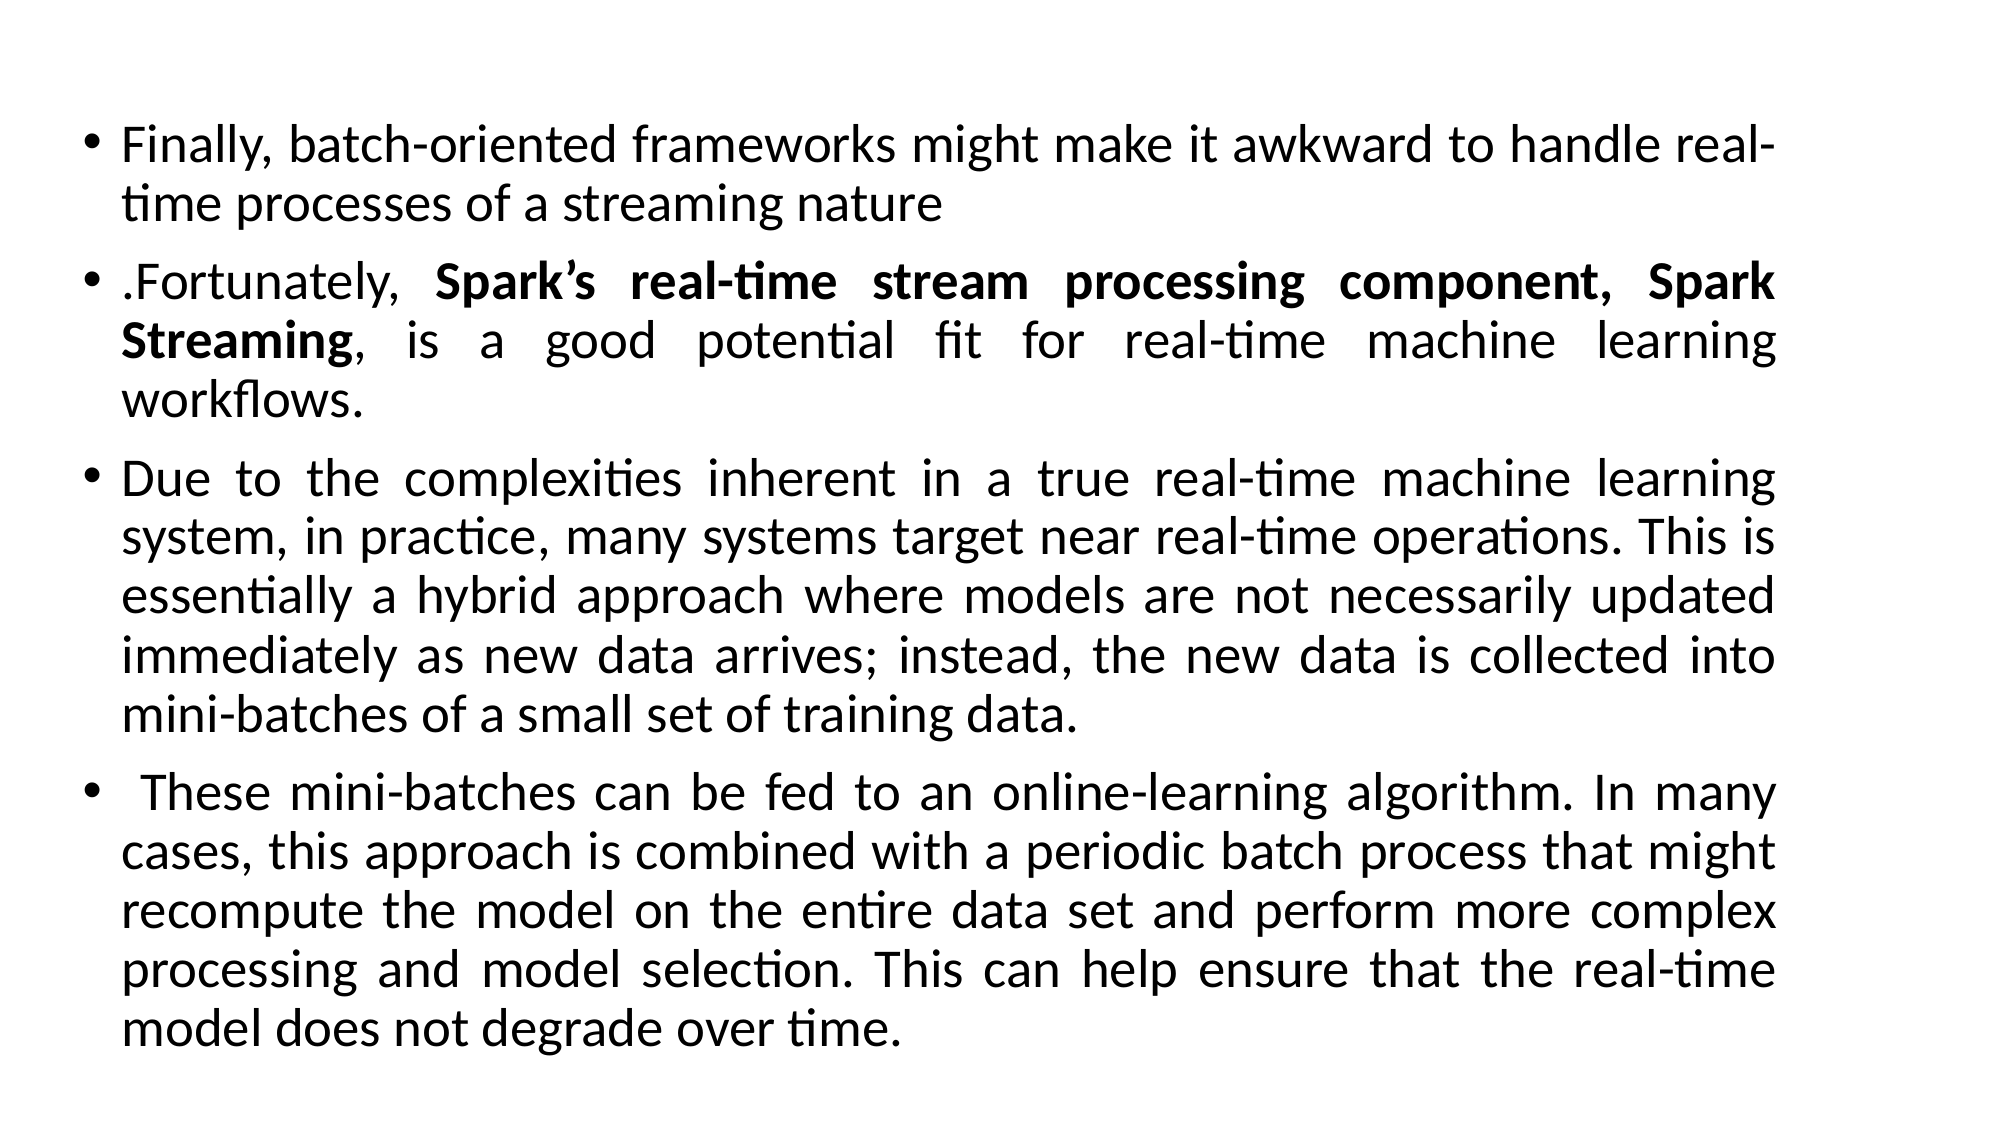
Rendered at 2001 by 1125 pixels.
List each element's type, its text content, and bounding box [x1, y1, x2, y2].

list Finally, batch-oriented frameworks might make it awkward to handle real-time processes of a streaming nature .Fortunately, Spark’s real-time stream processing component, Spark Streaming, is a good potential fit for real-time machine learning workflows. Due to the complexities inherent in a true real-time machine learning system, in practice, many systems target near real-time operations. This is essentially a hybrid approach where models are not necessarily updated immediately as new data arrives; instead, the new data is collected into mini-batches of a small set of training data. These mini-batches can be fed to an online-learning algorithm. In many cases, this approach is combined with a periodic batch process that might recompute the model on the entire data set and perform more complex processing and model selection. This can help ensure that the real-time model does not degrade over time. [67, 107, 1793, 1074]
